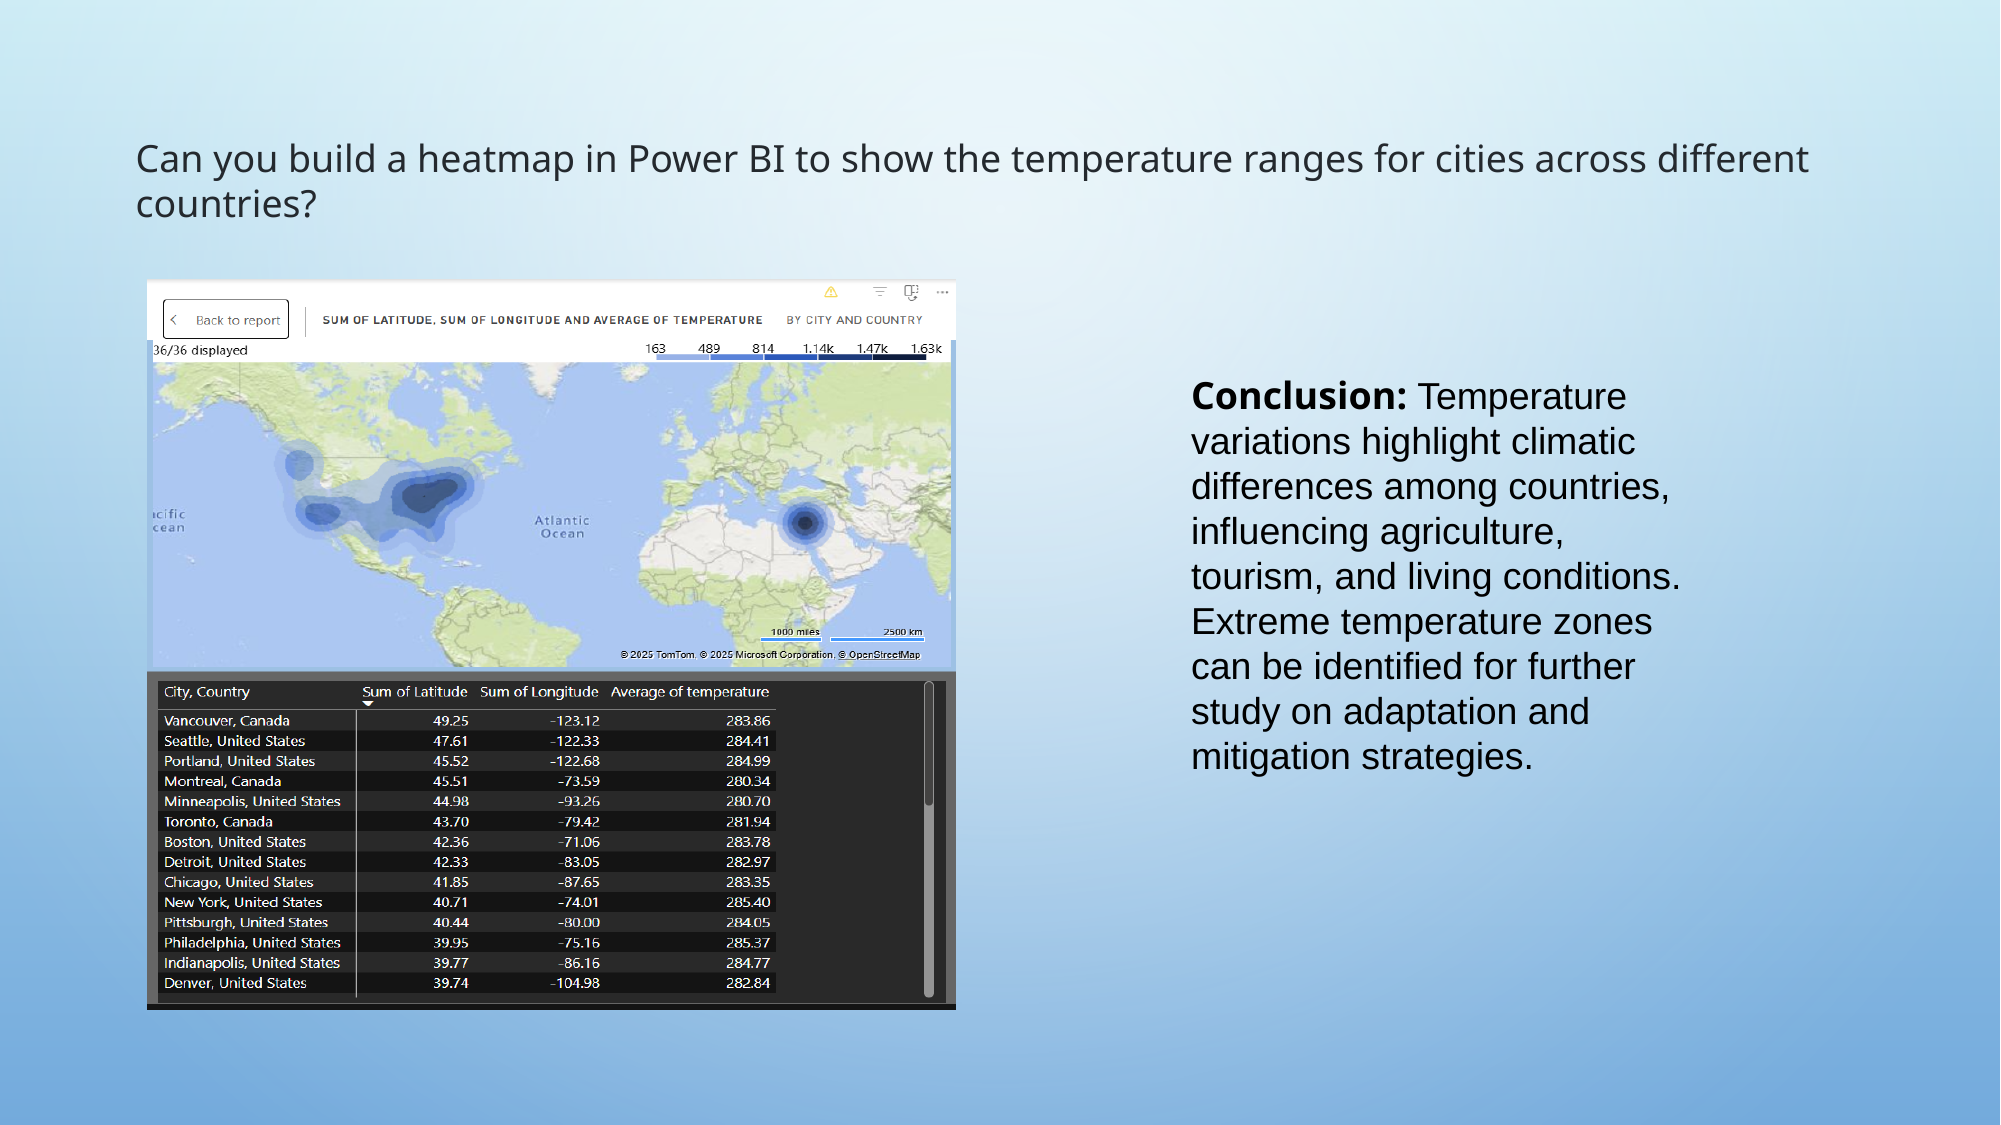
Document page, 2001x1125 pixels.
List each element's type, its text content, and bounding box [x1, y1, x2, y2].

text_box Can you build a heatmap in Power BI to show the temperature ranges for cities across different countries? [120, 127, 1868, 323]
text_box Conclusion: Temperature variations highlight climatic differences among countries, influencing agriculture, tourism, and living conditions. Extreme temperature zones can be identified for further study on adaptation and mitigation strategies. [1176, 364, 1714, 785]
picture [146, 279, 957, 1011]
